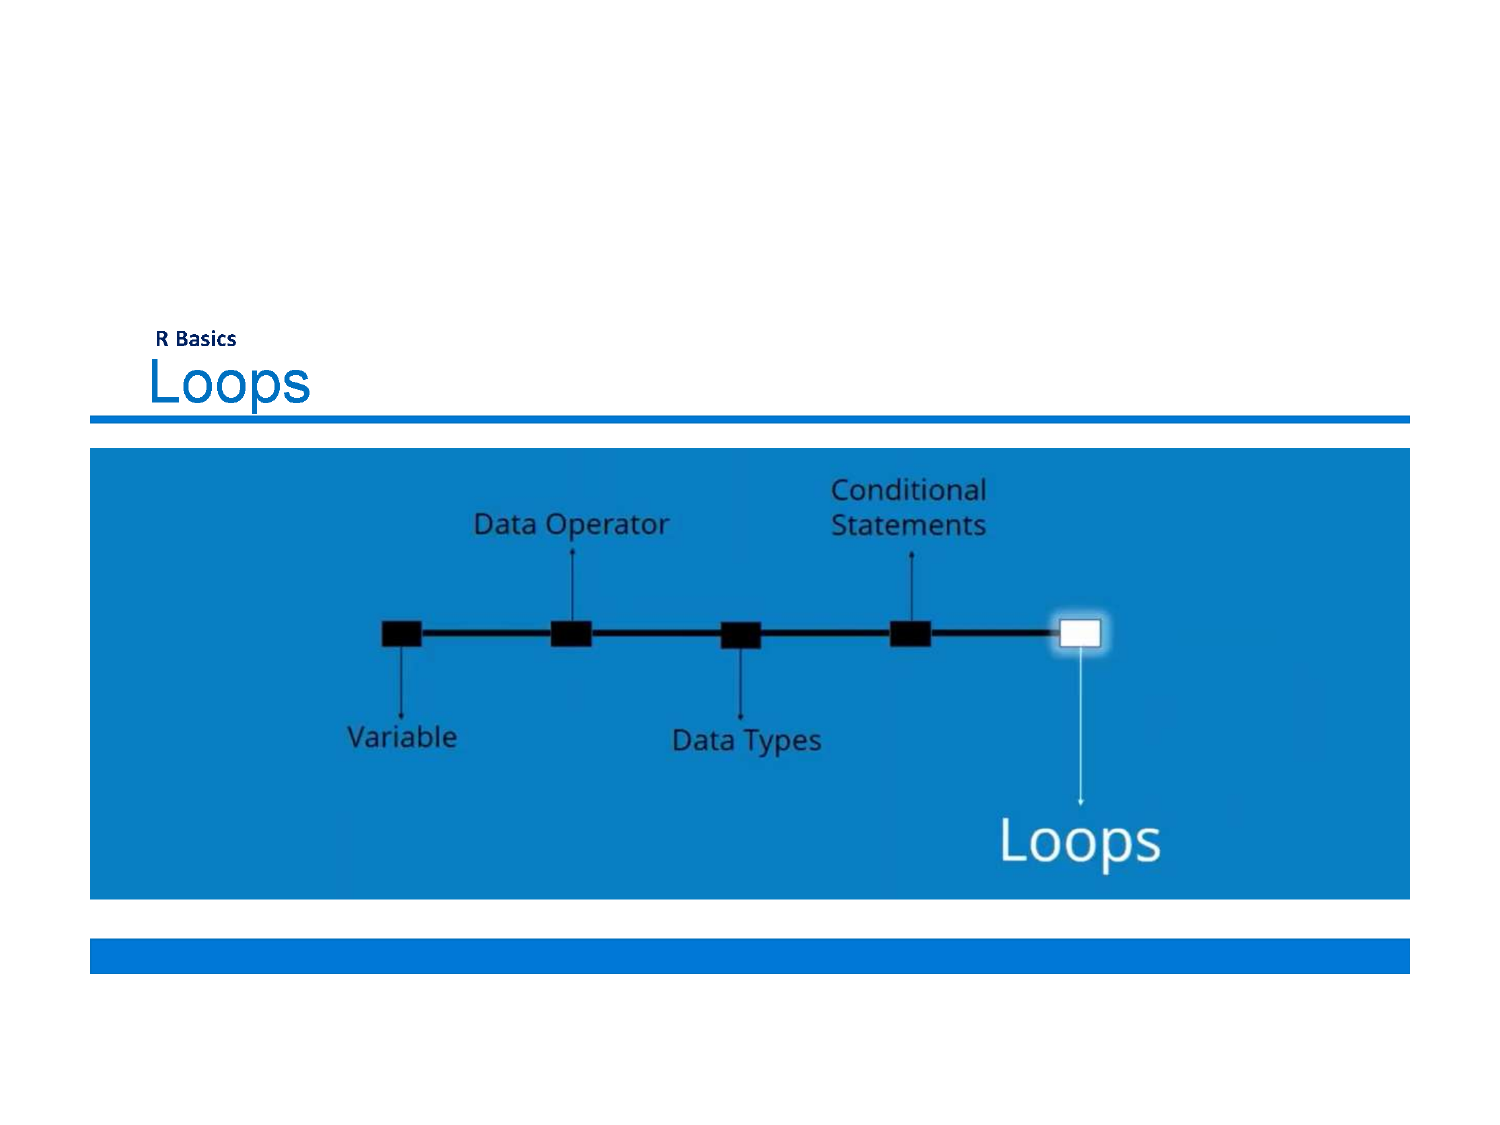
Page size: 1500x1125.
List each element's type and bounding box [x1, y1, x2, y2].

list [89, 262, 1411, 1006]
